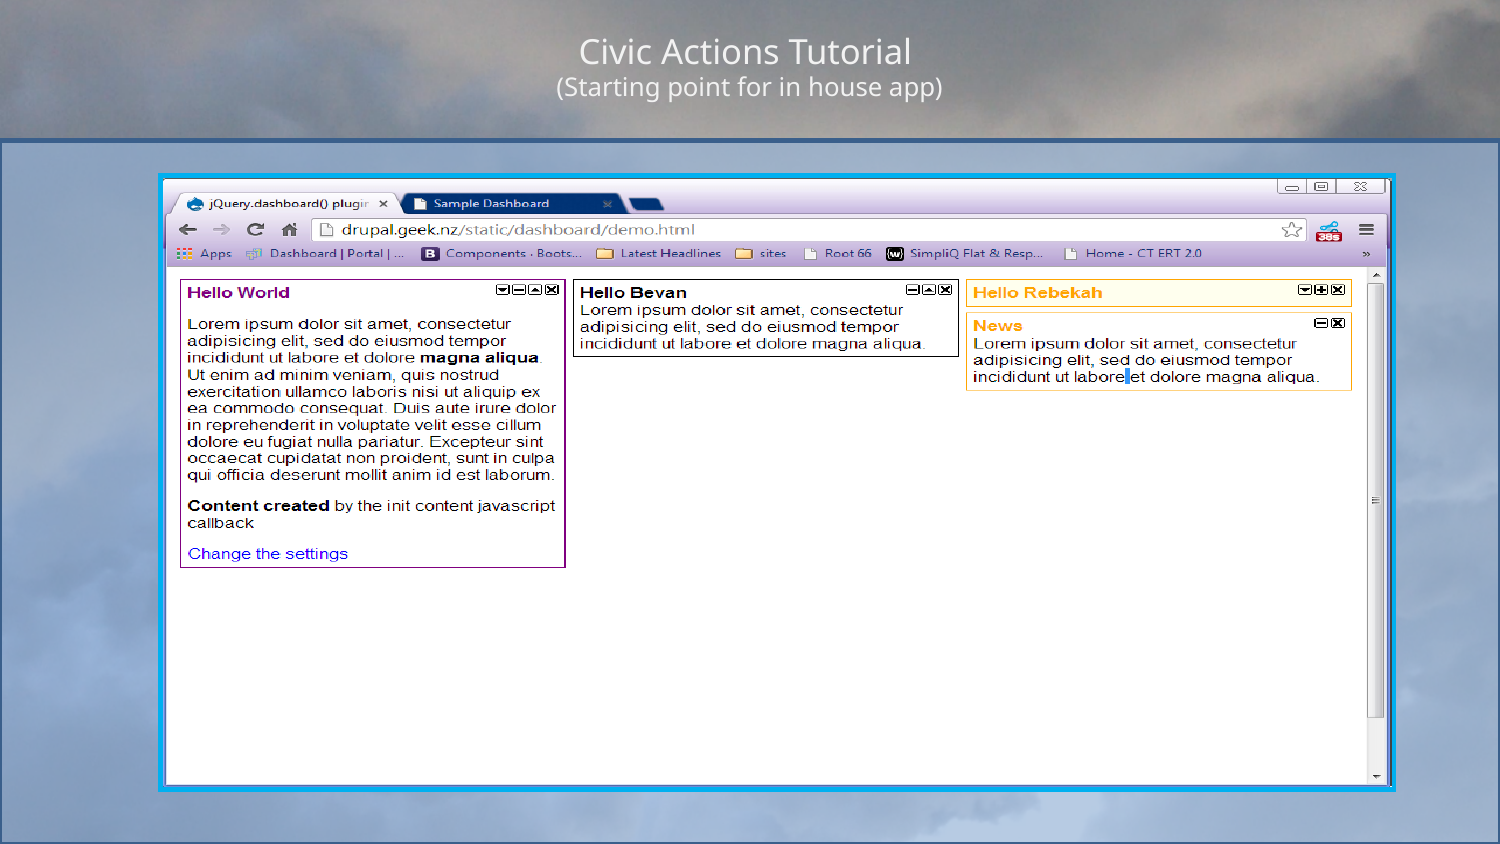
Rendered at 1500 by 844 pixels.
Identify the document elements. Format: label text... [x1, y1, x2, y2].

list [75, 140, 1425, 779]
picture [0, 0, 1500, 138]
title Civic Actions Tutorial (Starting point for in house app) [75, 21, 1425, 110]
picture [164, 179, 1391, 786]
